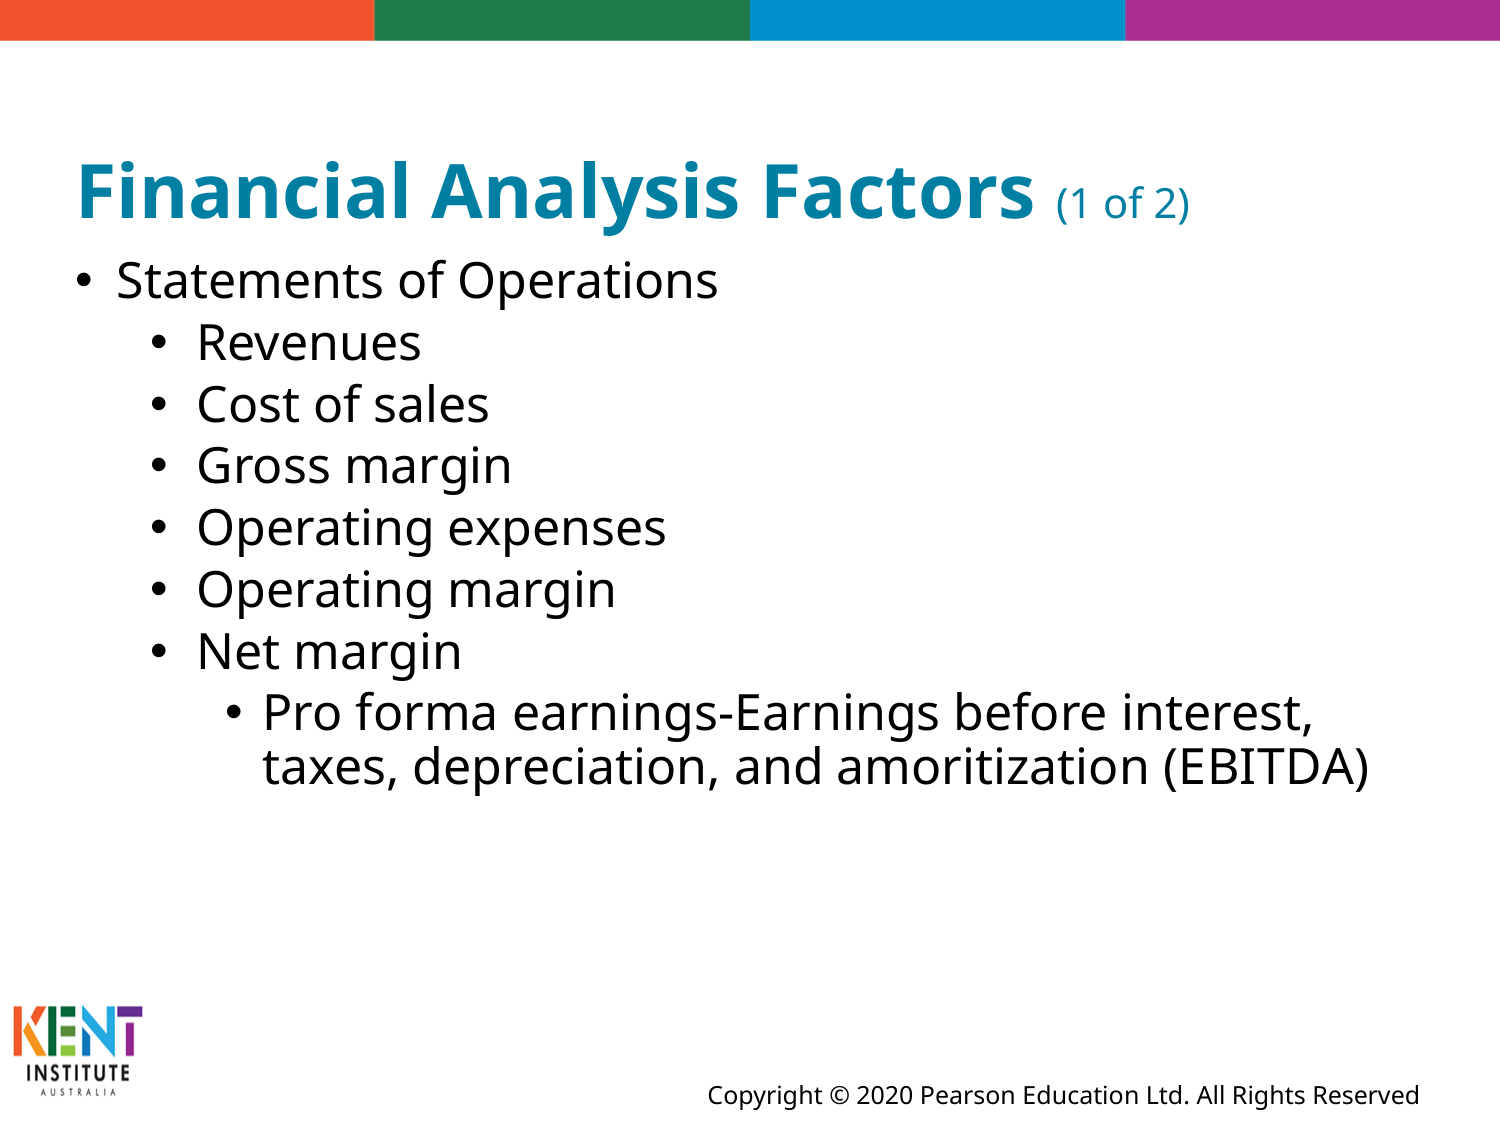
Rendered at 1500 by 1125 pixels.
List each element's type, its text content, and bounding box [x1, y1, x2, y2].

picture [0, 988, 156, 1114]
picture [1125, 0, 1500, 41]
title Financial Analysis Factors (1 of 2) [75, 53, 1425, 234]
list Statements of Operations Revenues Cost of sales Gross margin Operating expenses Operating margin Net margin Pro forma earnings-Earnings before interest, taxes, depreciation, and amoritization (E B I T D A) [75, 255, 1425, 983]
picture [0, 0, 749, 41]
